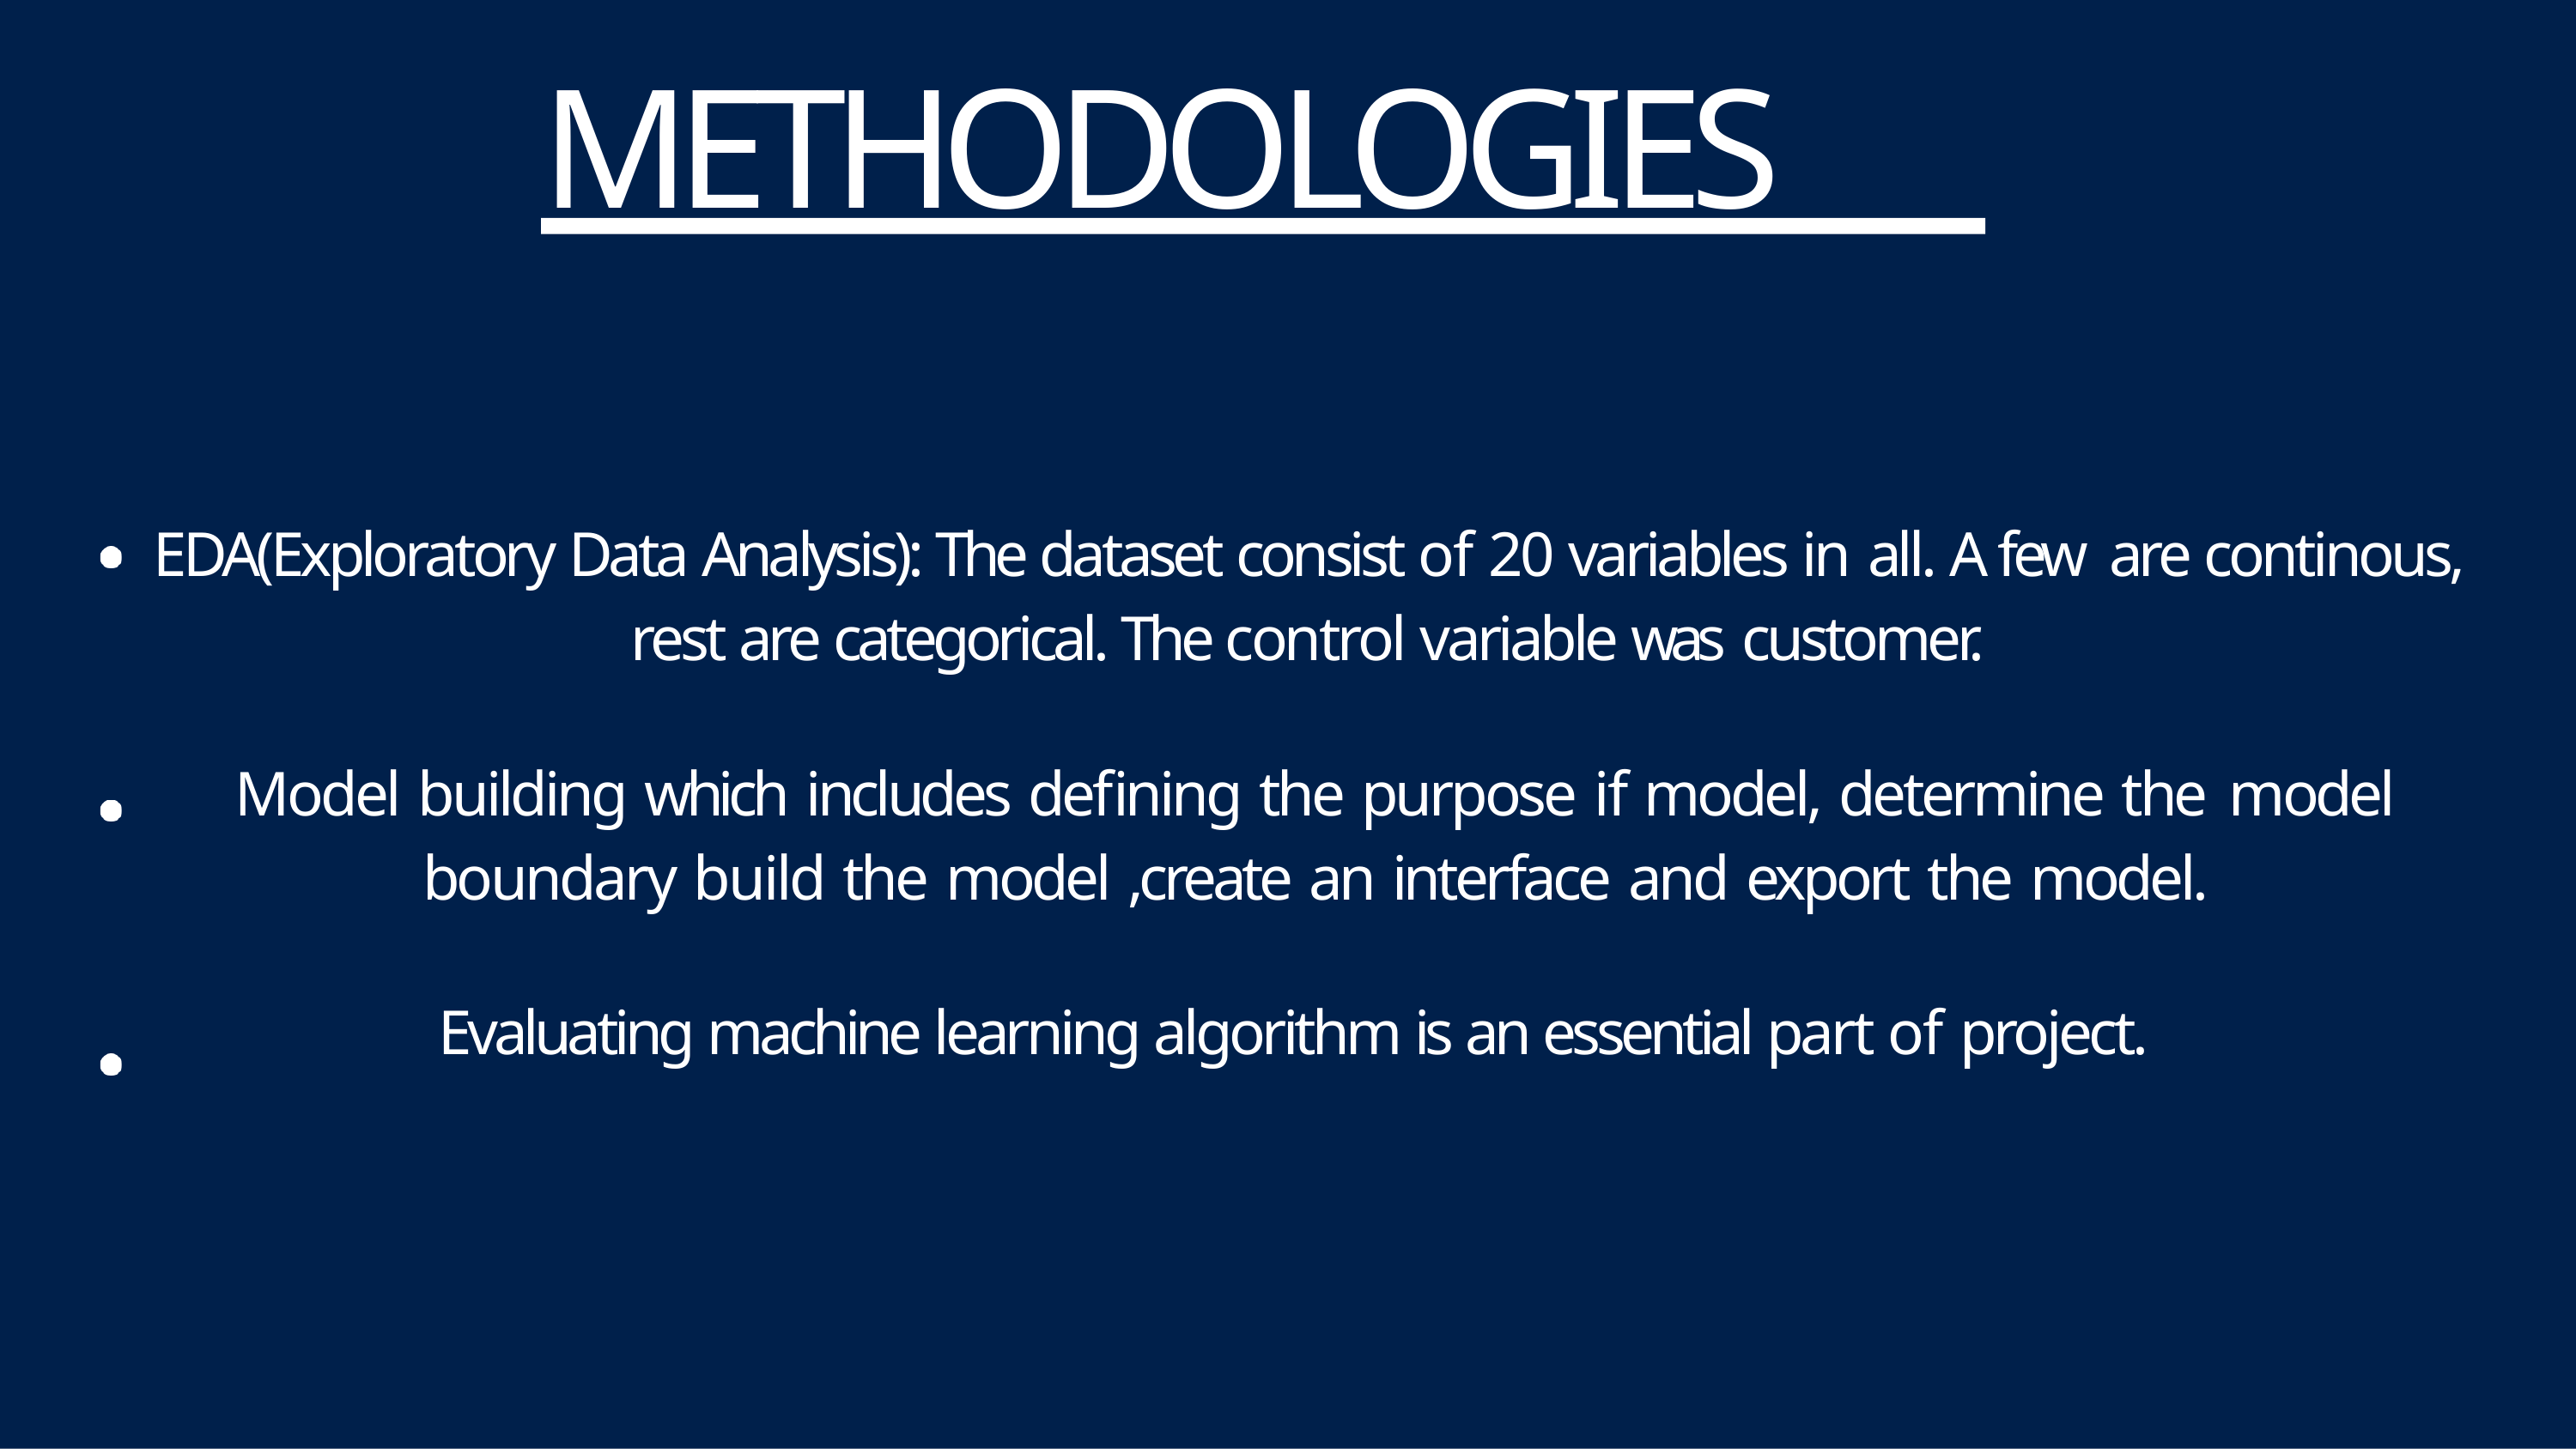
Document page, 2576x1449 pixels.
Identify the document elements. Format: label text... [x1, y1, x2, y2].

text_box [100, 800, 122, 822]
text_box [100, 546, 122, 568]
text_box EDA(Exploratory Data Analysis): The dataset consist of 20 variables in all. A few are continous, rest are categorical. The control variable was customer. Model building which includes defining the purpose if model, determine the model boundary build the model ,create an interface and export the model. Evaluating machine learning algorithm is an essential part of project. [149, 503, 2465, 1067]
title METHODOLOGIES [539, 42, 1988, 287]
text_box [100, 1053, 122, 1076]
